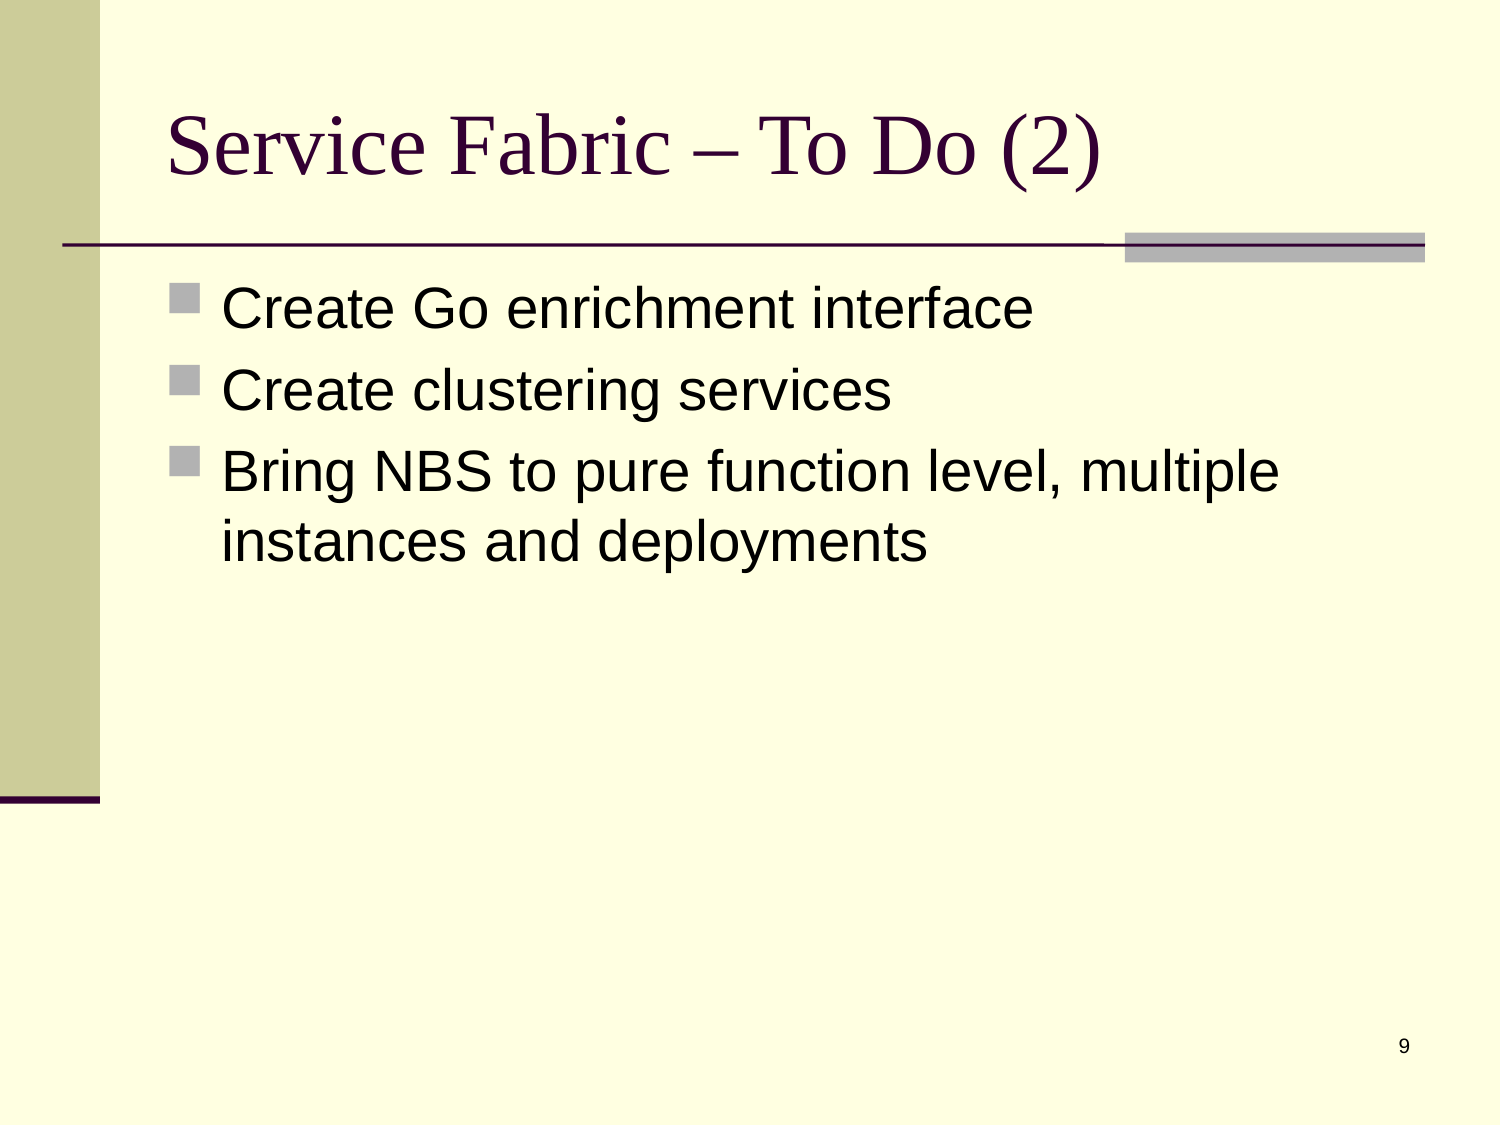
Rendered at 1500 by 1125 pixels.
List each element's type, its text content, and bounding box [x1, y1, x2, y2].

slide_number 9 [1112, 1025, 1425, 1100]
list Create Go enrichment interface Create clustering services Bring NBS to pure function level, multiple instances and deployments [150, 262, 1425, 1006]
title Service Fabric – To Do (2) [150, 45, 1425, 234]
